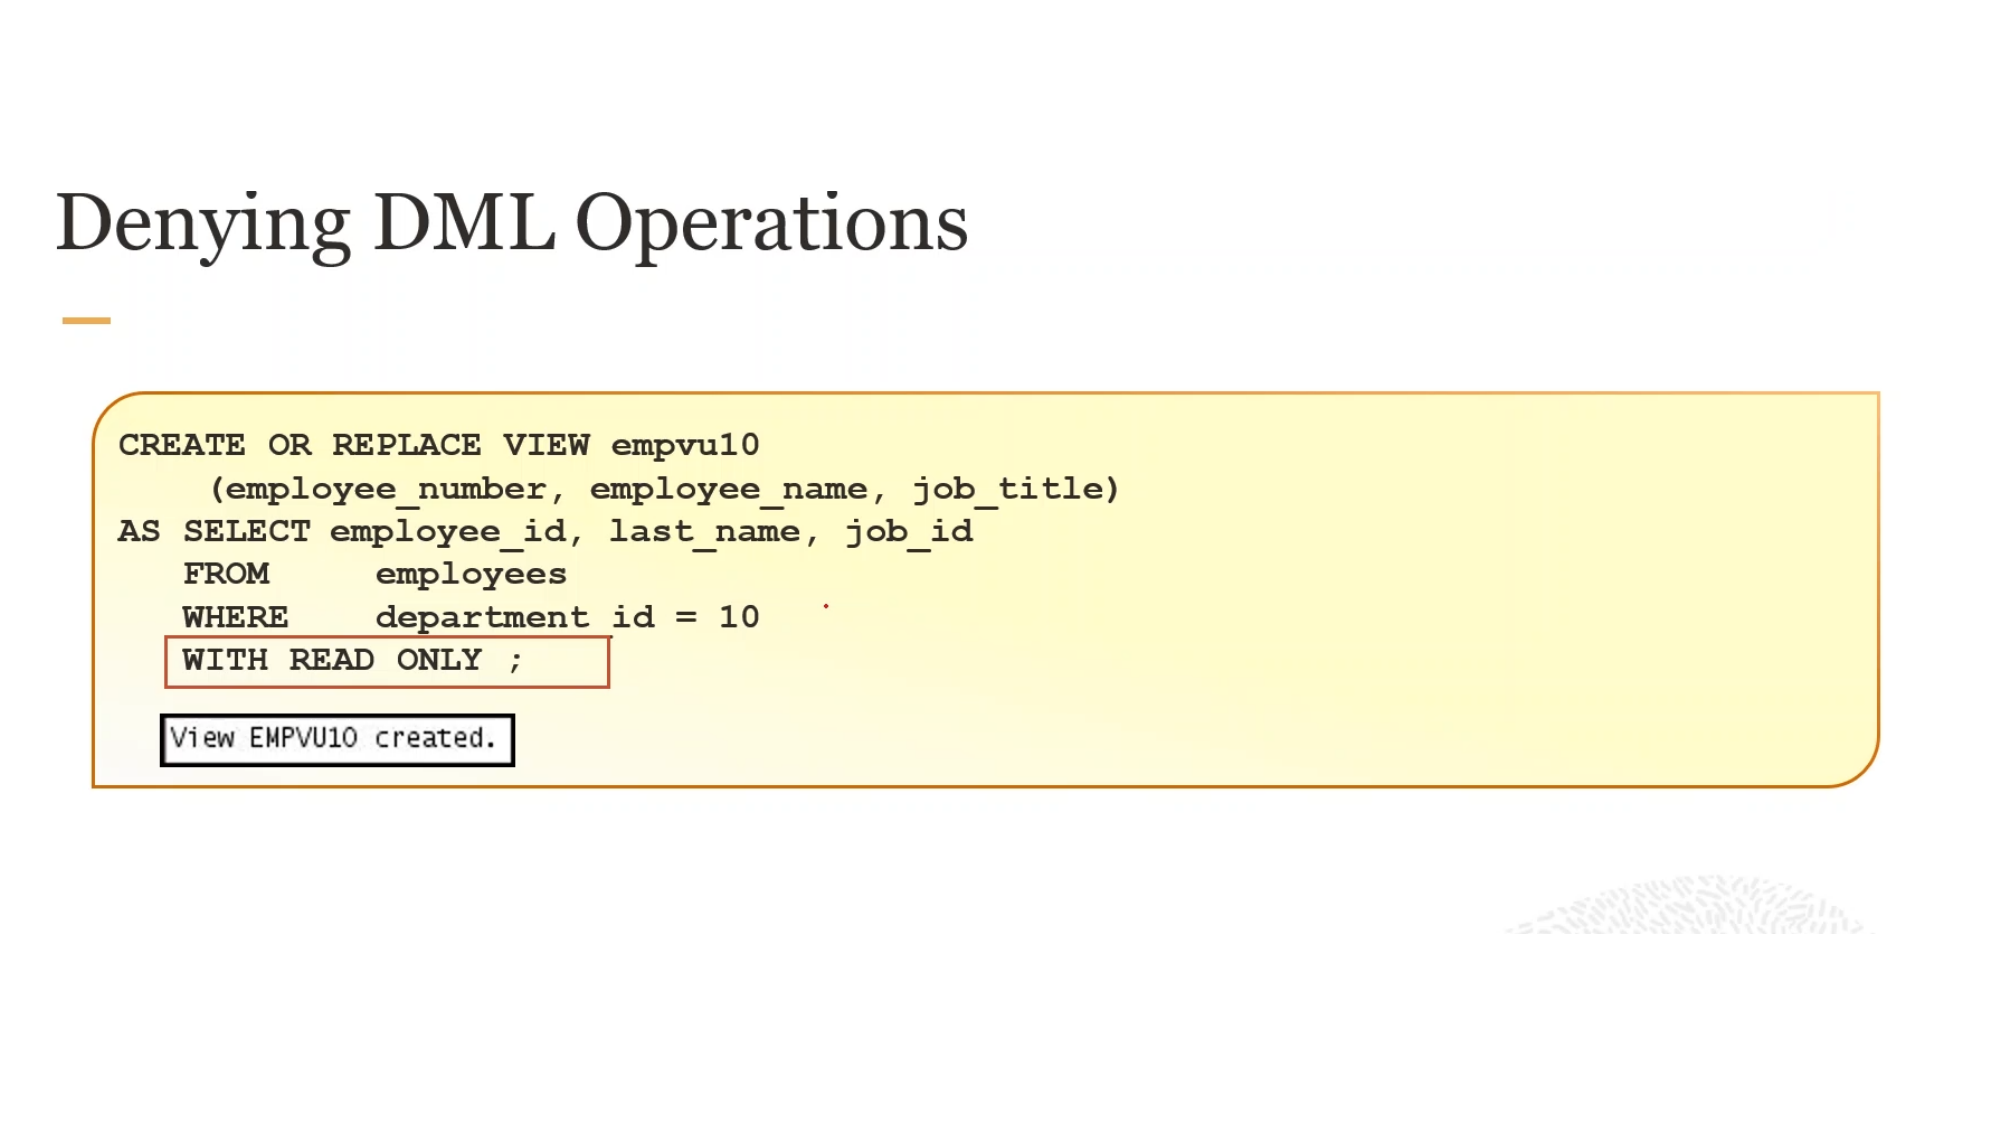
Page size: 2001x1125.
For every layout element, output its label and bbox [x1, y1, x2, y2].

picture [0, 191, 2000, 934]
